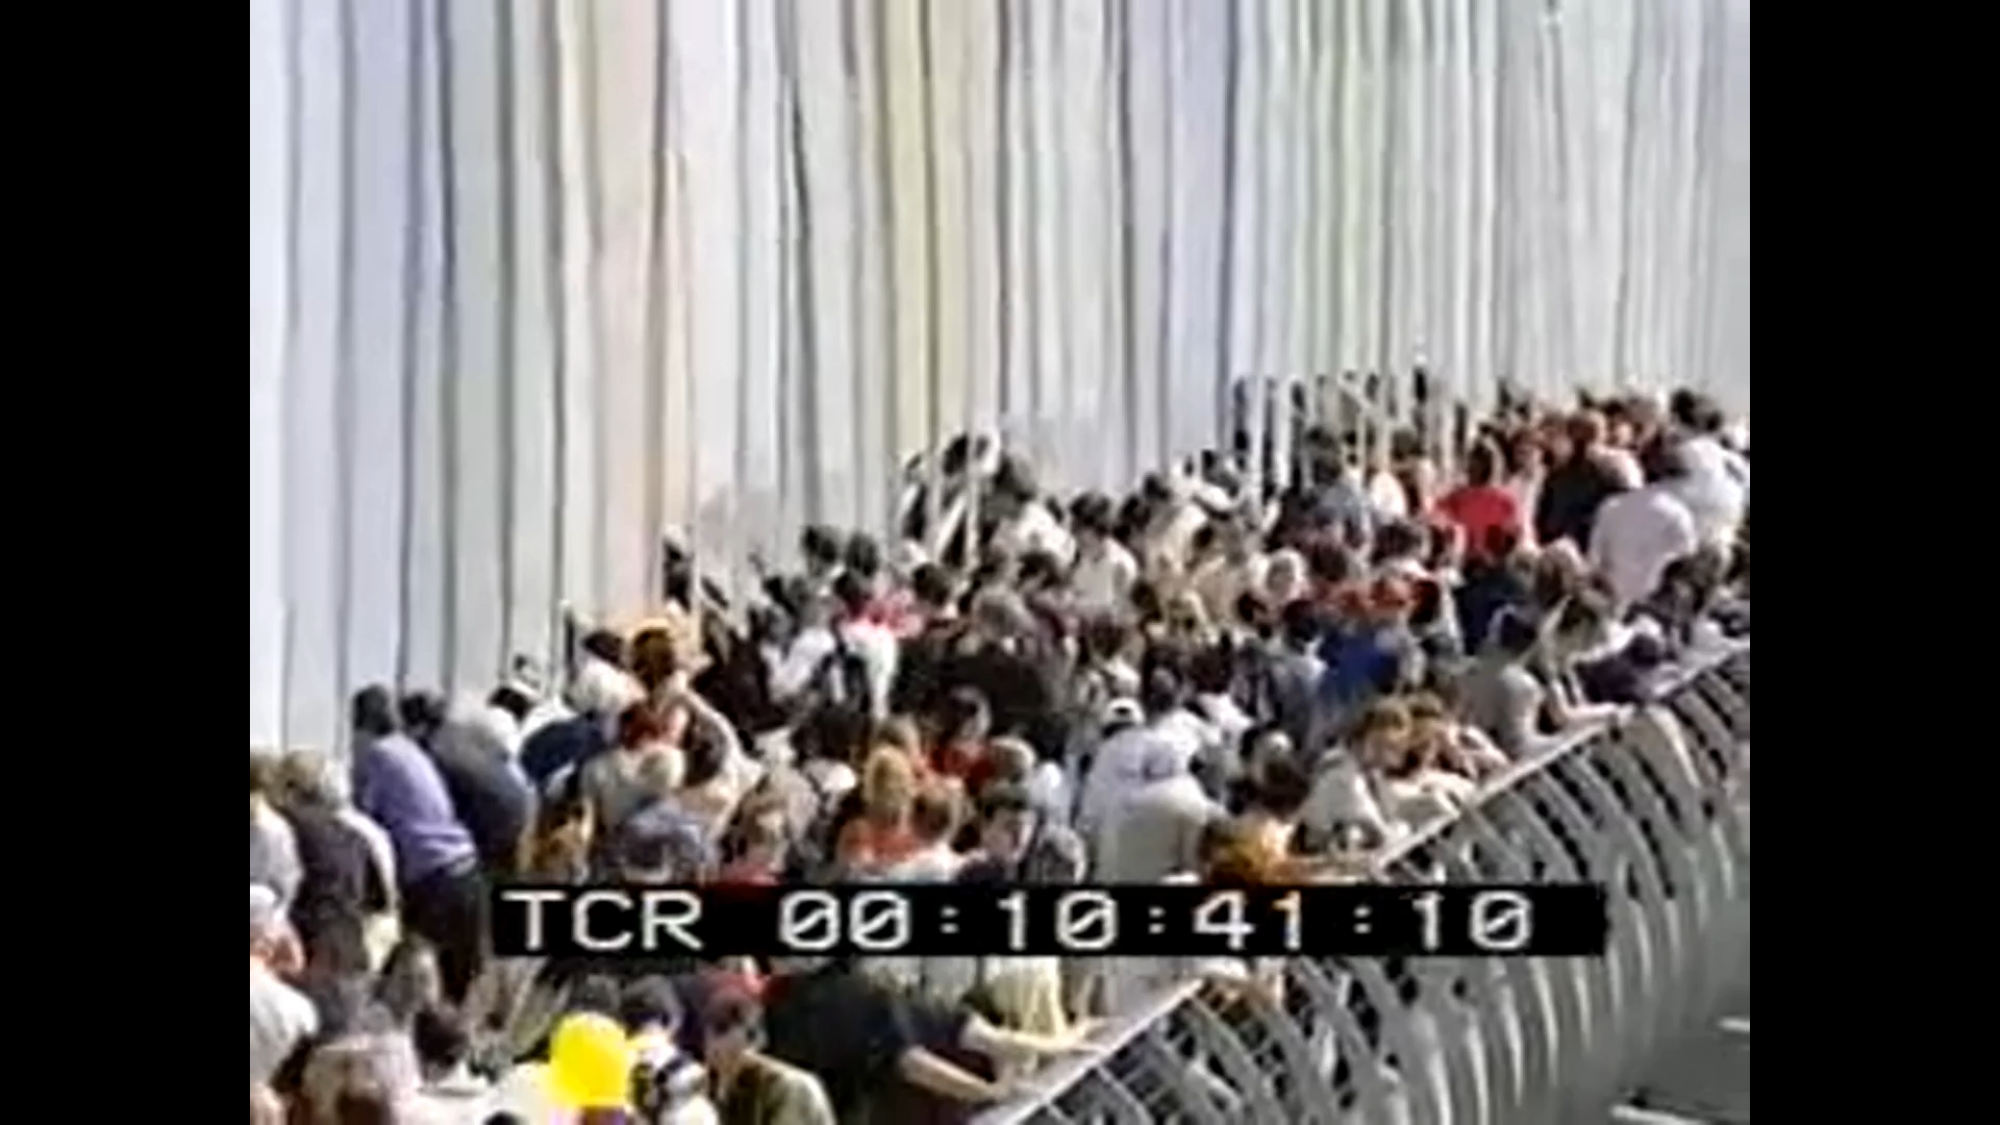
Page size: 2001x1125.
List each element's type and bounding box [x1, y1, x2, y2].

list [0, 0, 2000, 1125]
